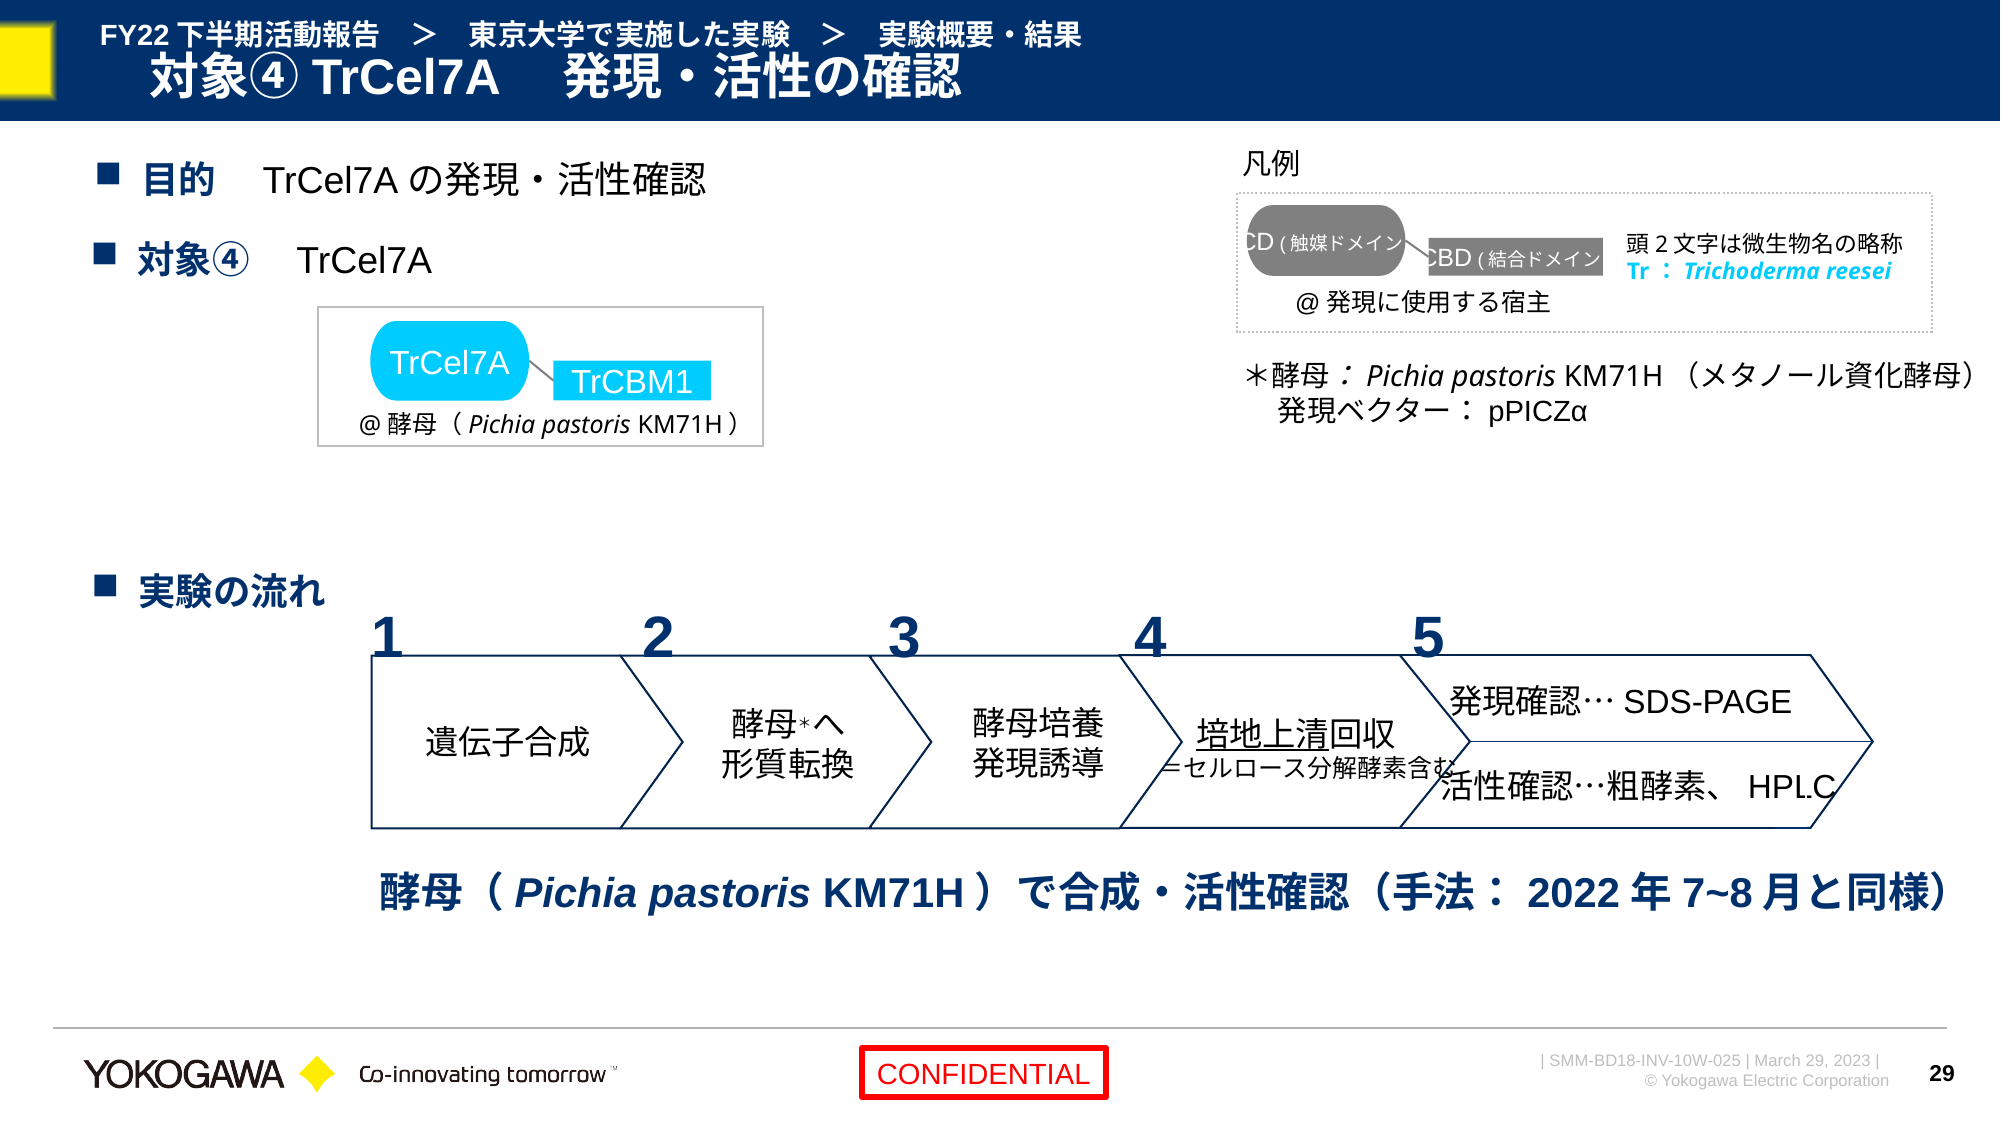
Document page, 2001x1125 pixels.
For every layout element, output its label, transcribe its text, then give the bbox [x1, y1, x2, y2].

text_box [1182, 655, 1470, 828]
text_box 5 [1397, 591, 1460, 655]
text_box 3 [873, 591, 937, 655]
picture [83, 1055, 617, 1093]
text_box 2 [628, 591, 691, 655]
text_box 目的 TrCel7Aの発現・活性確認 [79, 149, 1081, 209]
text_box 凡例 [1227, 138, 1317, 188]
text_box ＊酵母：Pichia pastoris KM71H（メタノール資化酵母） 発現ベクター：pPICZα [1227, 350, 2000, 435]
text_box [1470, 655, 1873, 741]
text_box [932, 655, 1182, 829]
text_box 4 [1120, 591, 1183, 655]
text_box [683, 655, 932, 829]
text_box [1237, 178, 2000, 335]
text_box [371, 655, 683, 829]
picture [0, 6, 69, 115]
slide_number 29 [1904, 1042, 1970, 1103]
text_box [317, 306, 796, 447]
text_box 対象④ TrCel7A [75, 228, 447, 289]
text_box 酵母（Pichia pastoris KM71H）で合成・活性確認（手法：2022年7~8月と同様） [364, 858, 1987, 924]
title FY22下半期活動報告 ＞ 東京大学で実施した実験 ＞ 実験概要・結果 対象④TrCel7A 発現・活性の確認 [84, 20, 1955, 106]
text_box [1470, 742, 1873, 828]
text_box 1 [356, 591, 419, 677]
text_box 実験の流れ [76, 560, 341, 621]
